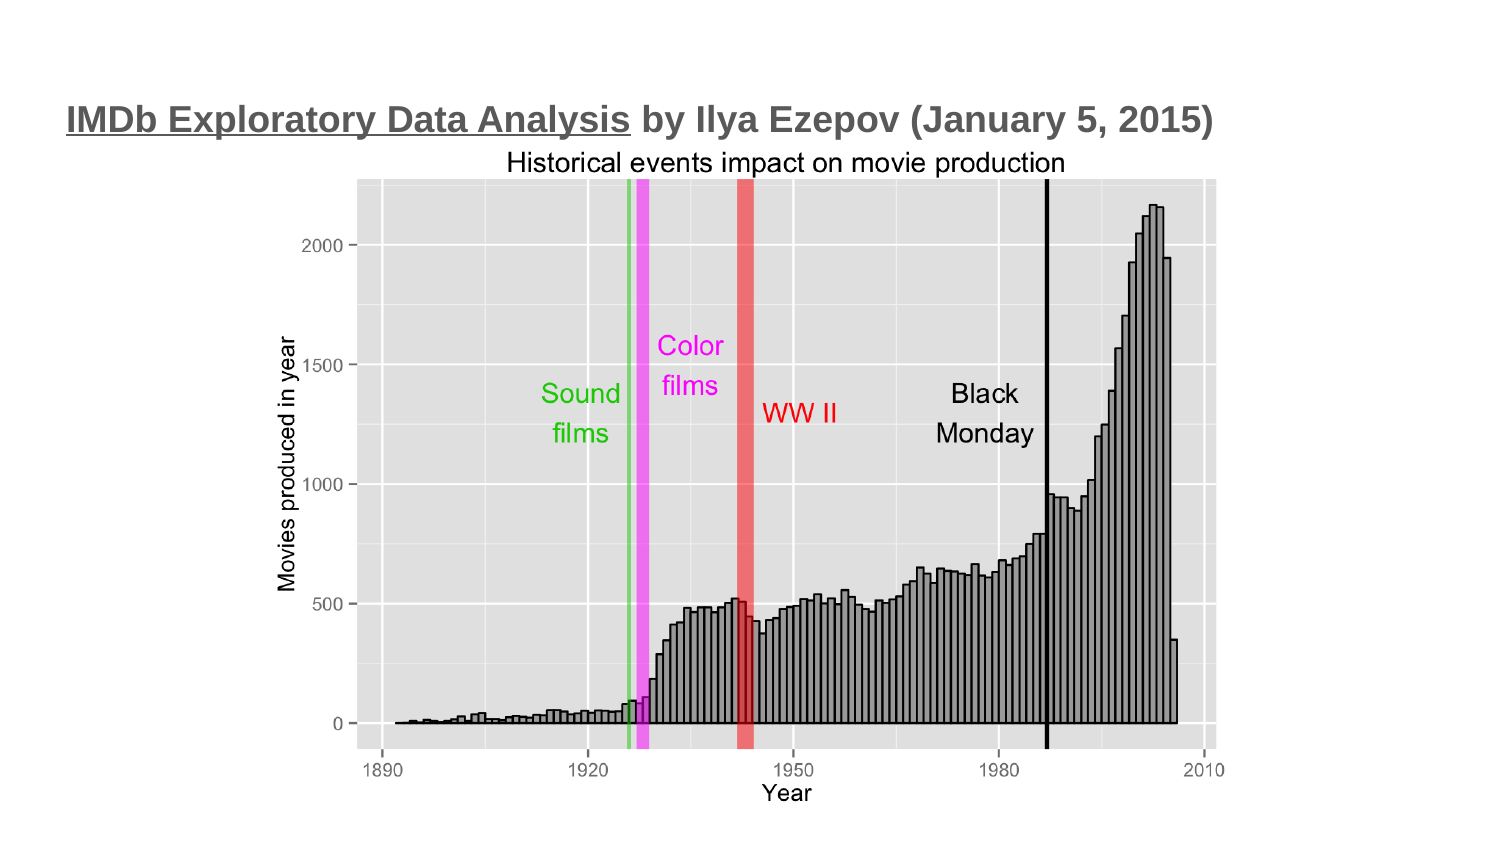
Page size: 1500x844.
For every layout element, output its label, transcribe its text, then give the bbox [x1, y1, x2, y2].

title IMDb Exploratory Data Analysis by Ilya Ezepov (January 5, 2015) [51, 72, 1449, 167]
picture [256, 115, 1244, 821]
